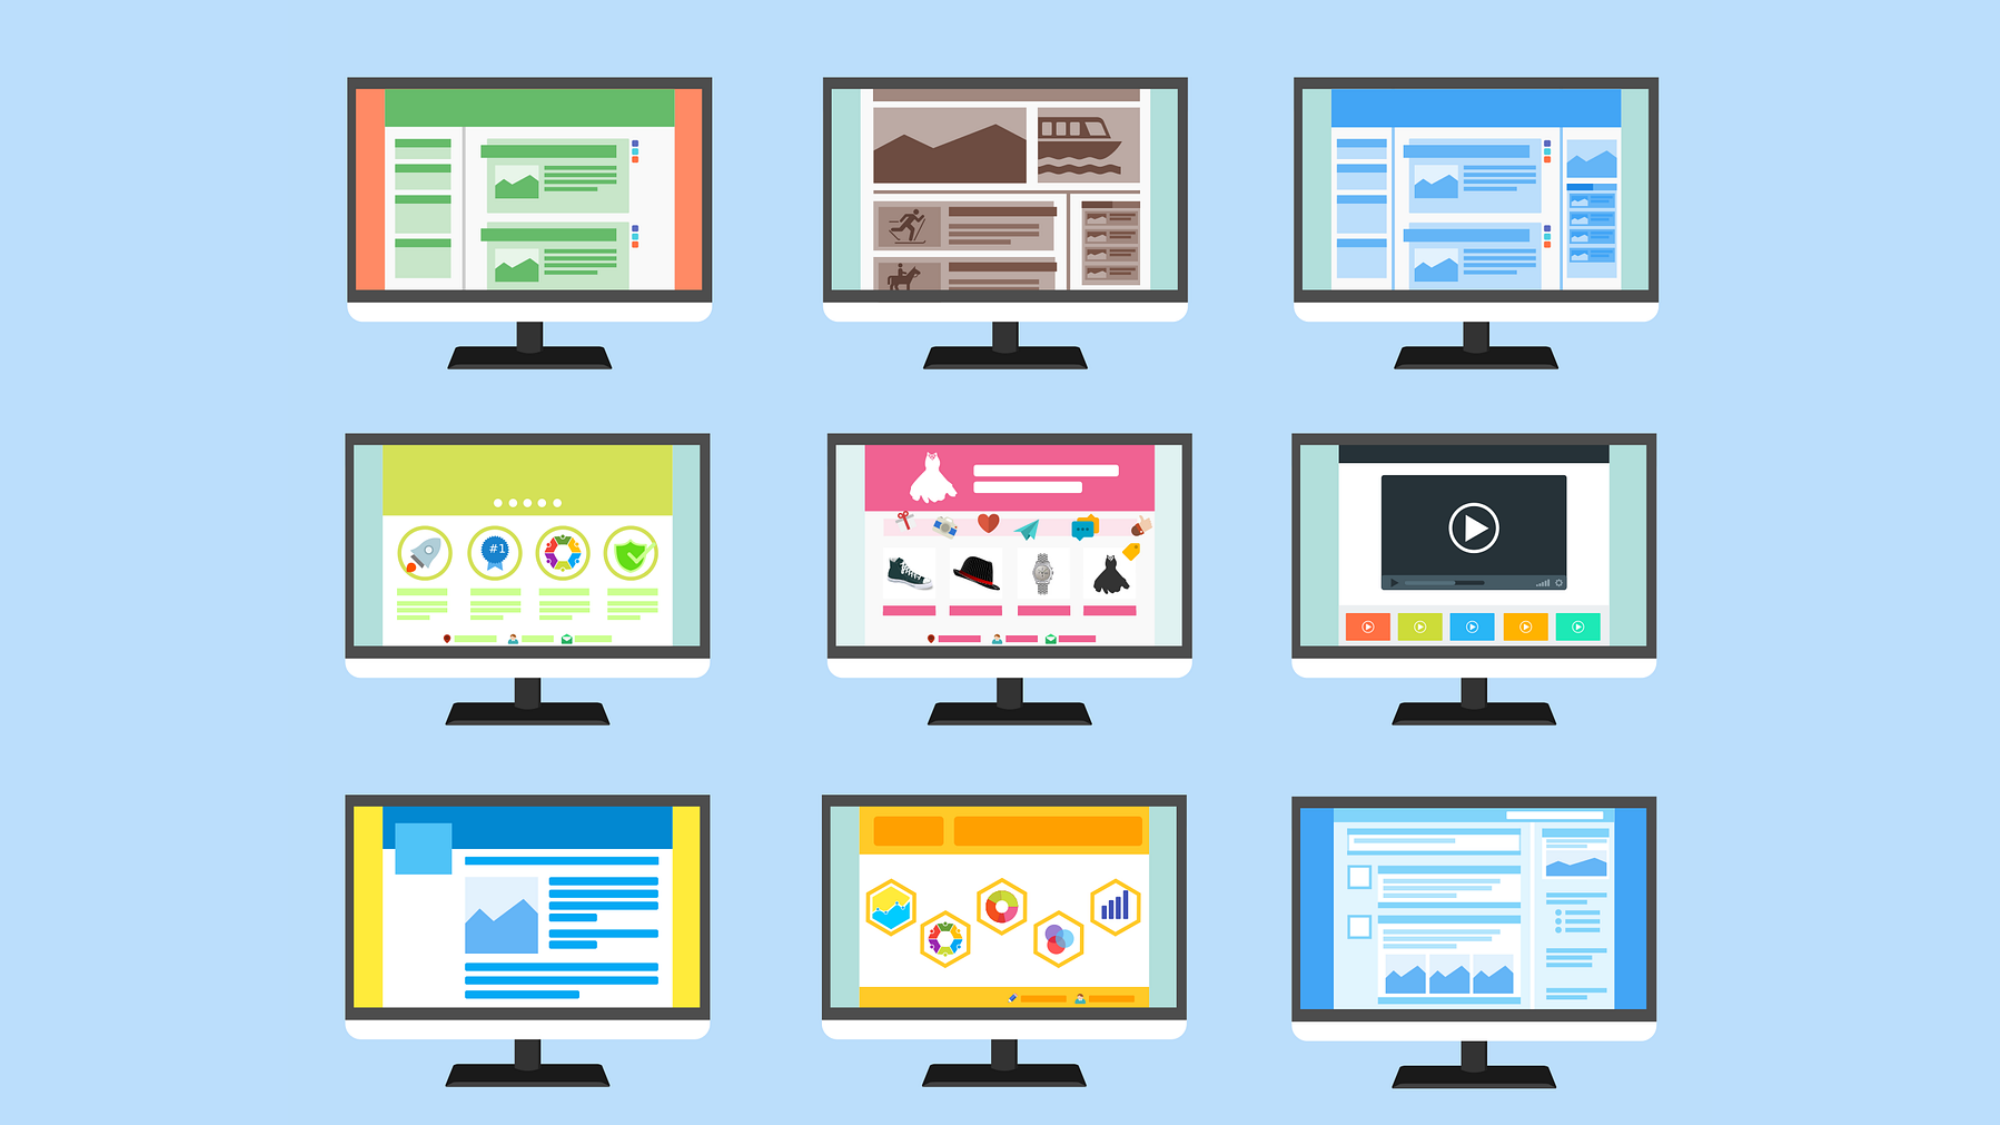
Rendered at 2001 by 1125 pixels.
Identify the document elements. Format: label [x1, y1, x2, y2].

picture [288, 0, 1712, 1125]
